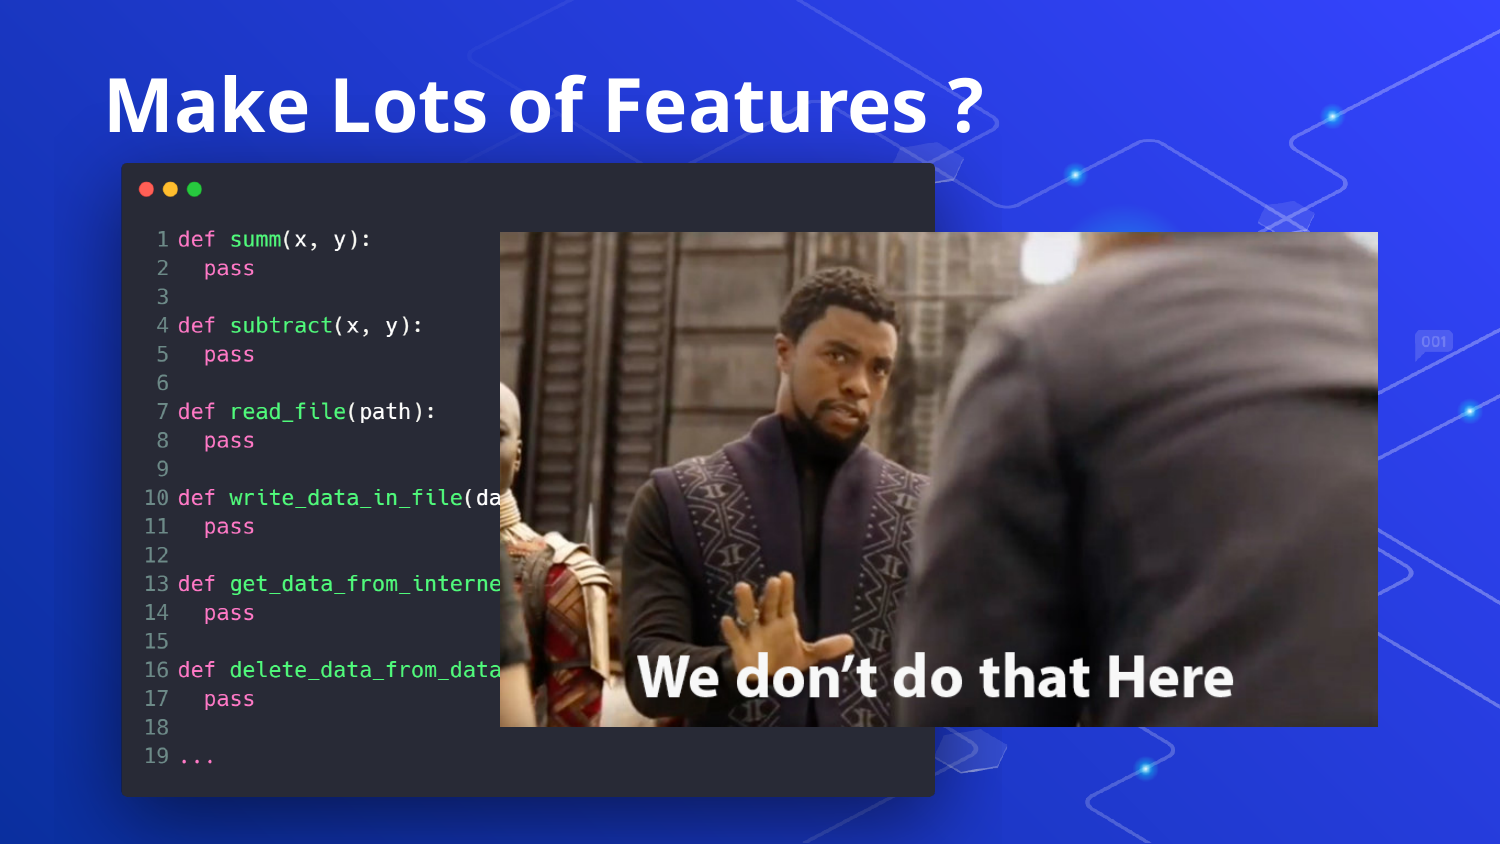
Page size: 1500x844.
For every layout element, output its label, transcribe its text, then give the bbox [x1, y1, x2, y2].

picture [0, 0, 1500, 844]
title Make Lots of Features ? [103, 0, 1225, 148]
